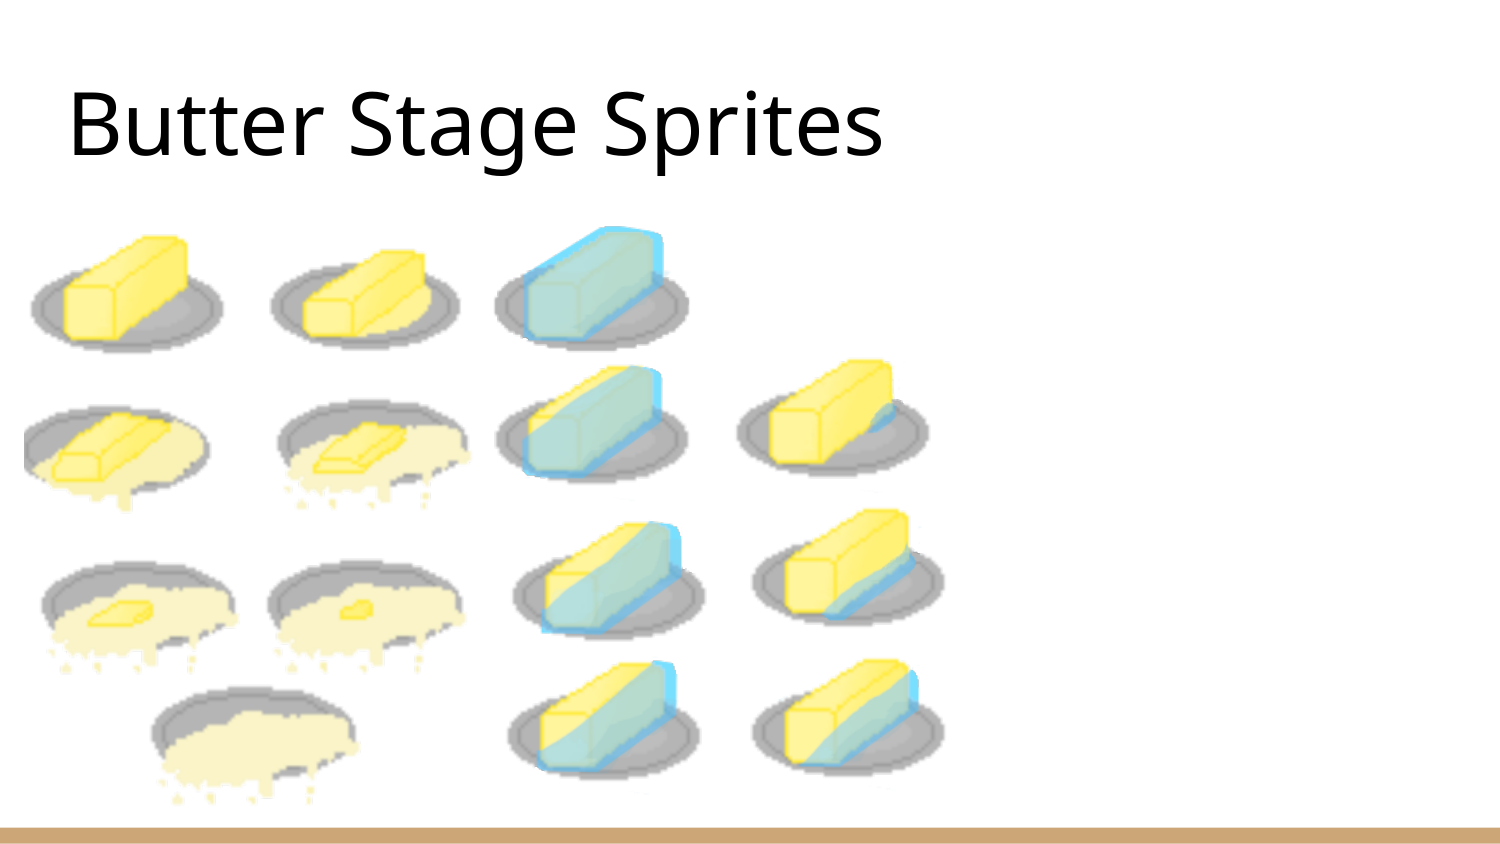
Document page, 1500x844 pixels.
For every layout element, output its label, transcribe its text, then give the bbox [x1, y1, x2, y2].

picture [24, 212, 963, 819]
title Butter Stage Sprites [51, 51, 1449, 189]
